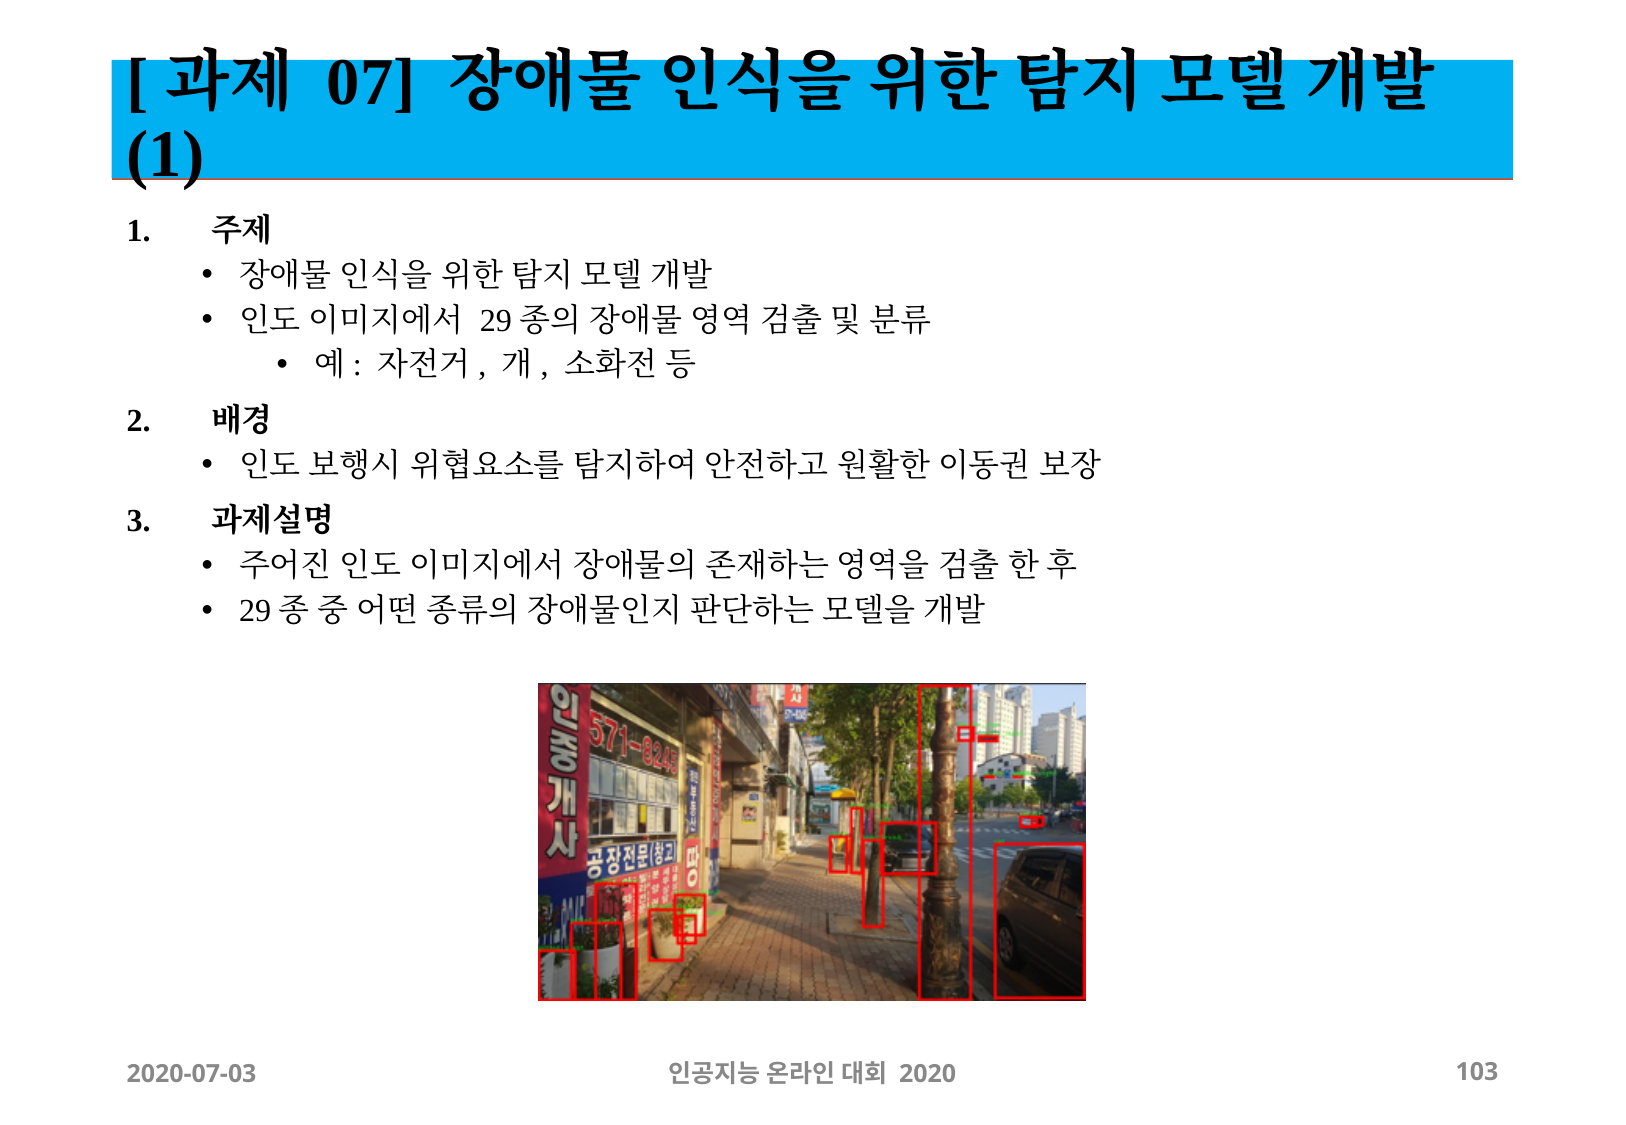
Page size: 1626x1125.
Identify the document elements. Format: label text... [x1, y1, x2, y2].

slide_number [111, 1042, 303, 1103]
footer 인공지능 온라인 대회 2020 [538, 1042, 1087, 1103]
list 주제 장애물 인식을 위한 탐지 모델 개발 인도 이미지에서 29종의 장애물 영역 검출 및 분류 예: 자전거, 개, 소화전 등 배경 인도 보행시 위협요소를 탐지하여 안전하고 원활한 이동권 보장 과제설명 주어진 인도 이미지에서 장애물의 존재하는 영역을 검출 한 후 29종 중 어떤 종류의 장애물인지 판단하는 모델을 개발 [111, 205, 1514, 642]
picture [537, 683, 1086, 1001]
slide_number ‹#› [1433, 1042, 1514, 1103]
title [과제 07] 장애물 인식을 위한 탐지 모델 개발 (1) [111, 59, 1514, 179]
